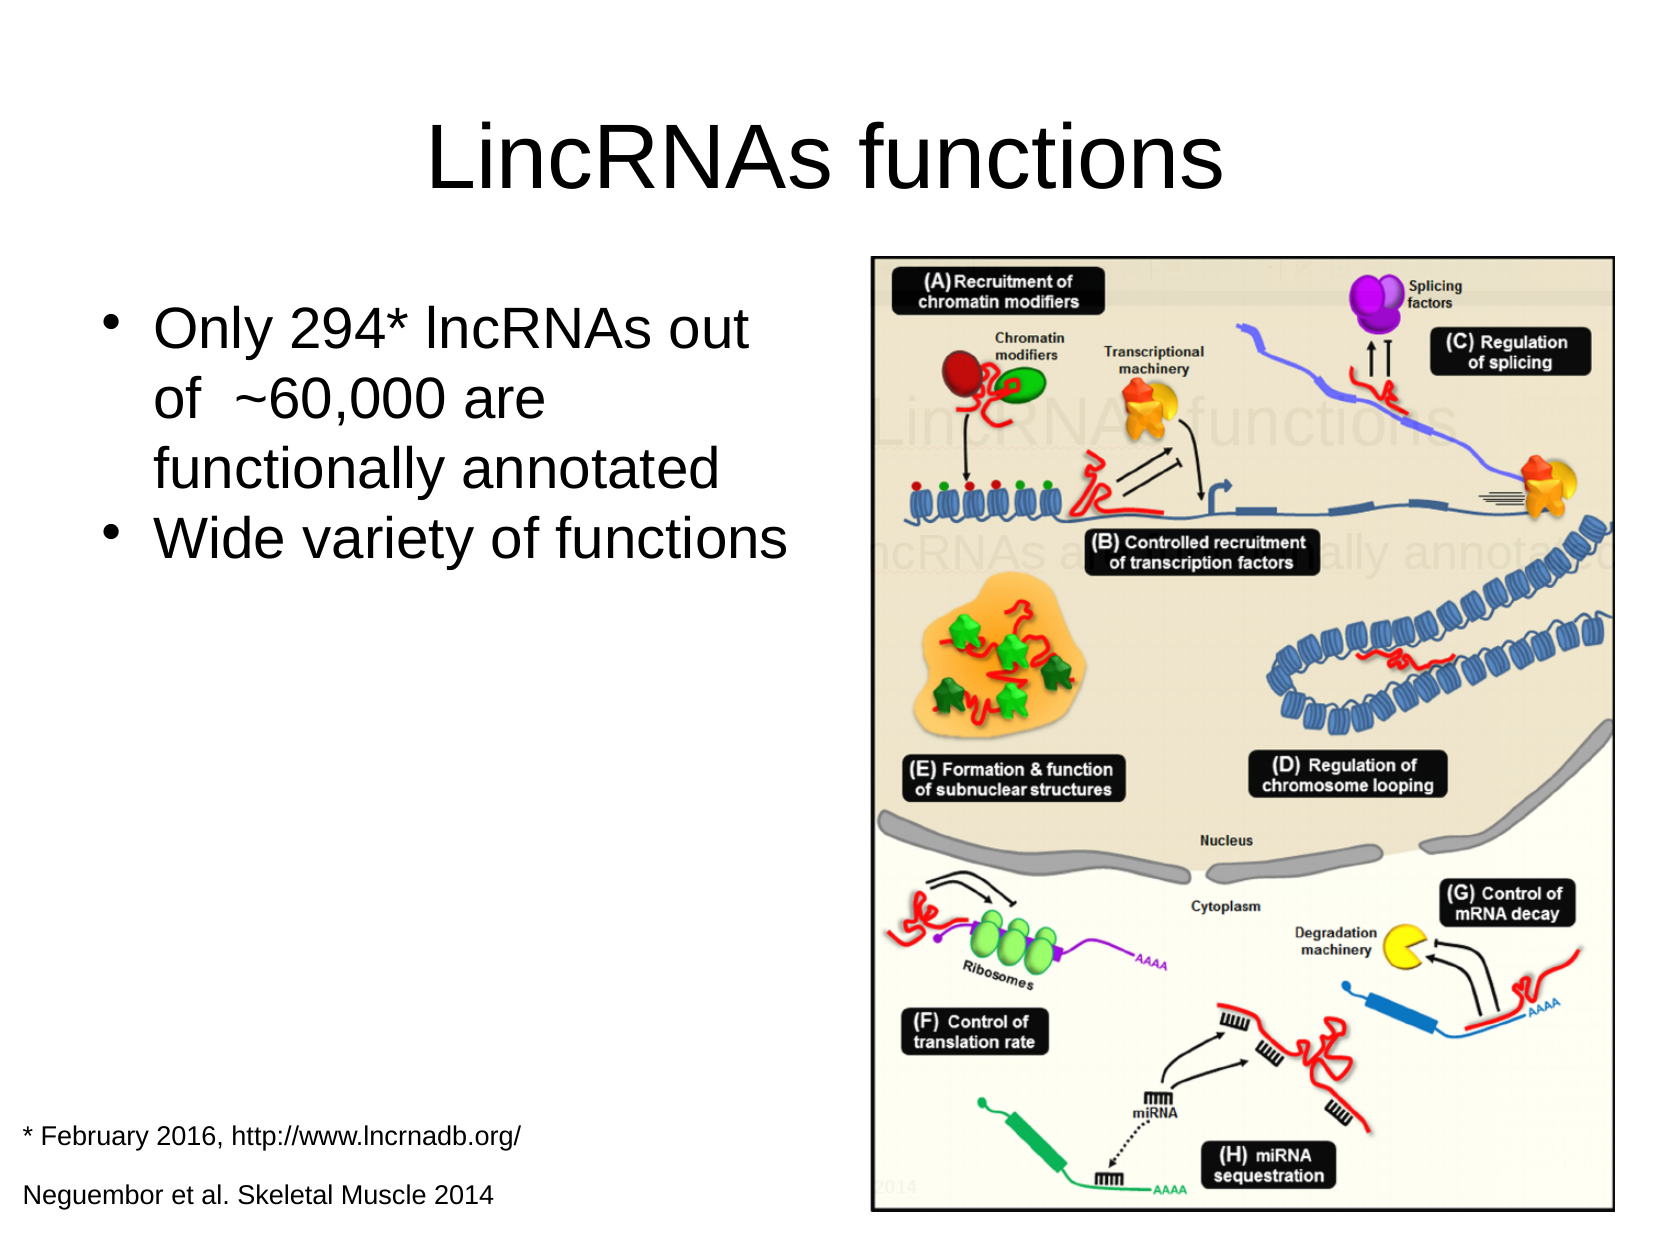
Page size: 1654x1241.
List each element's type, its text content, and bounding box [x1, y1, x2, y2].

text_box Neguembor et al. Skeletal Muscle 2014 [7, 1170, 690, 1227]
text_box Only 294* lncRNAs out of ~60,000 are functionally annotated Wide variety of functions [82, 289, 795, 1009]
picture [869, 256, 1616, 1212]
text_box * February 2016, http://www.lncrnadb.org/ [7, 1110, 690, 1168]
text_box LincRNAs functions [82, 49, 1570, 256]
